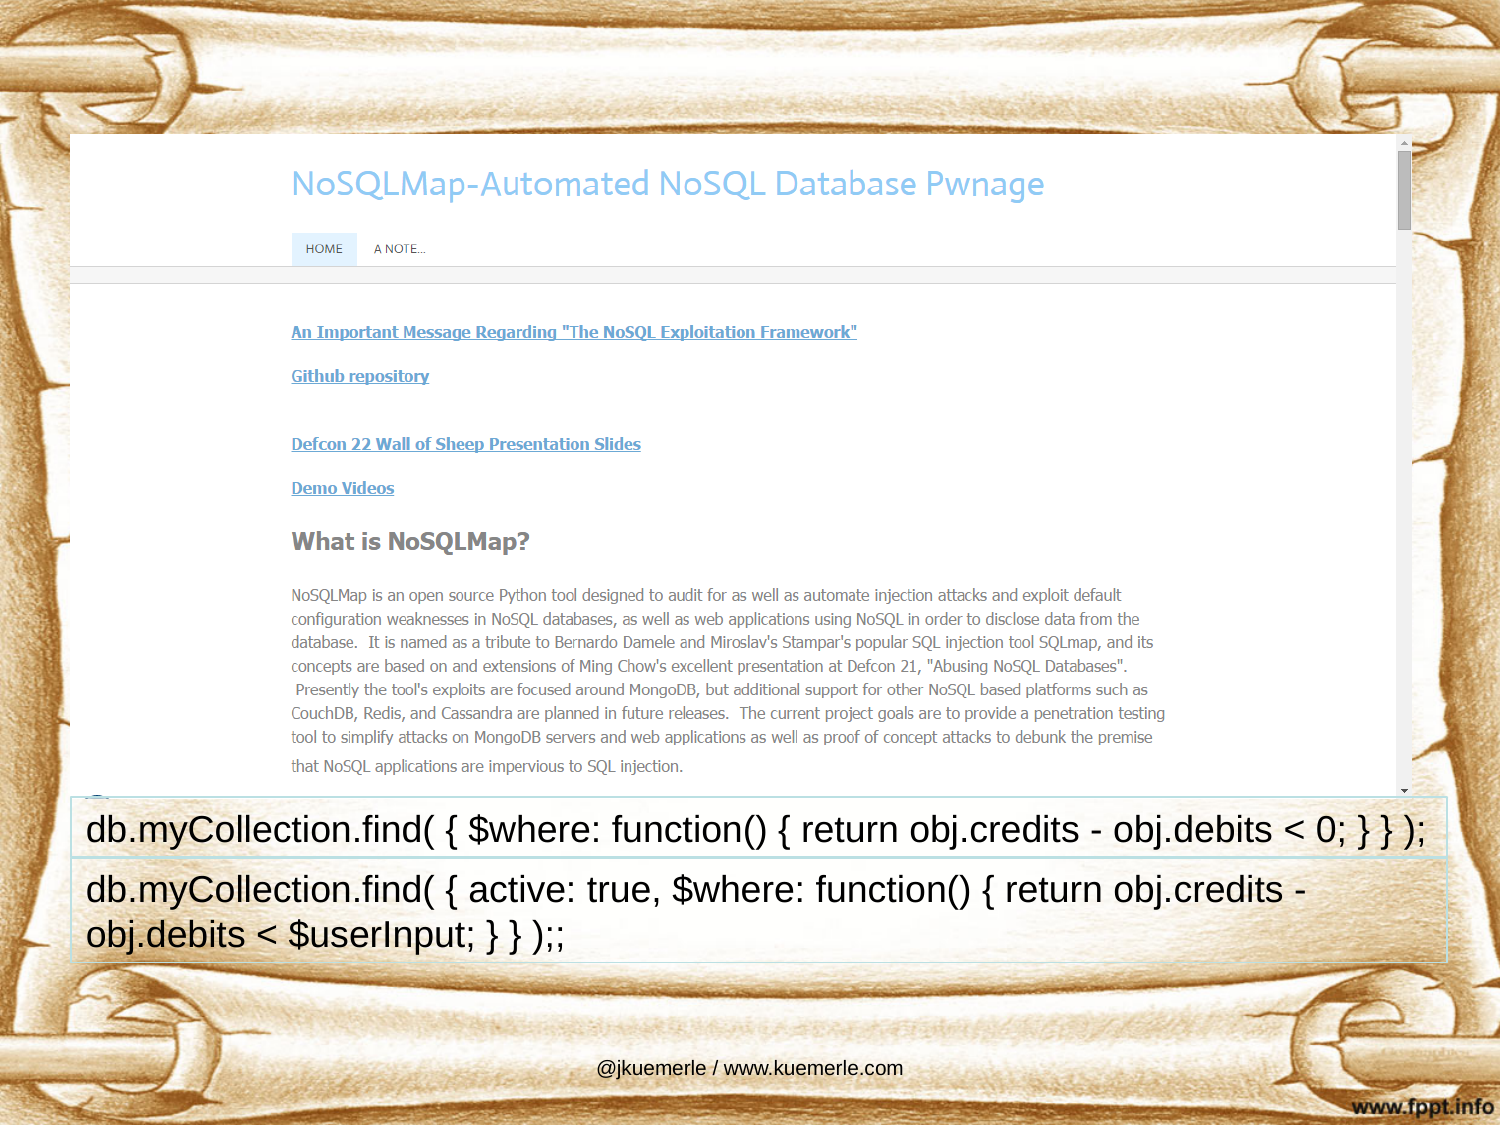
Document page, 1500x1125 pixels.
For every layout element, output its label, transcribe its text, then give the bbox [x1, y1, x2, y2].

text_box db.myCollection.find( { active: true, $where: function() { return obj.credits - obj.debits < $userInput; } } );; [70, 857, 1447, 963]
footer @jkuemerle / www.kuemerle.com [512, 1046, 988, 1094]
picture [0, 0, 1500, 1125]
text_box db.myCollection.find( { $where: function() { return obj.credits - obj.debits < 0; } } ); [70, 797, 1447, 857]
